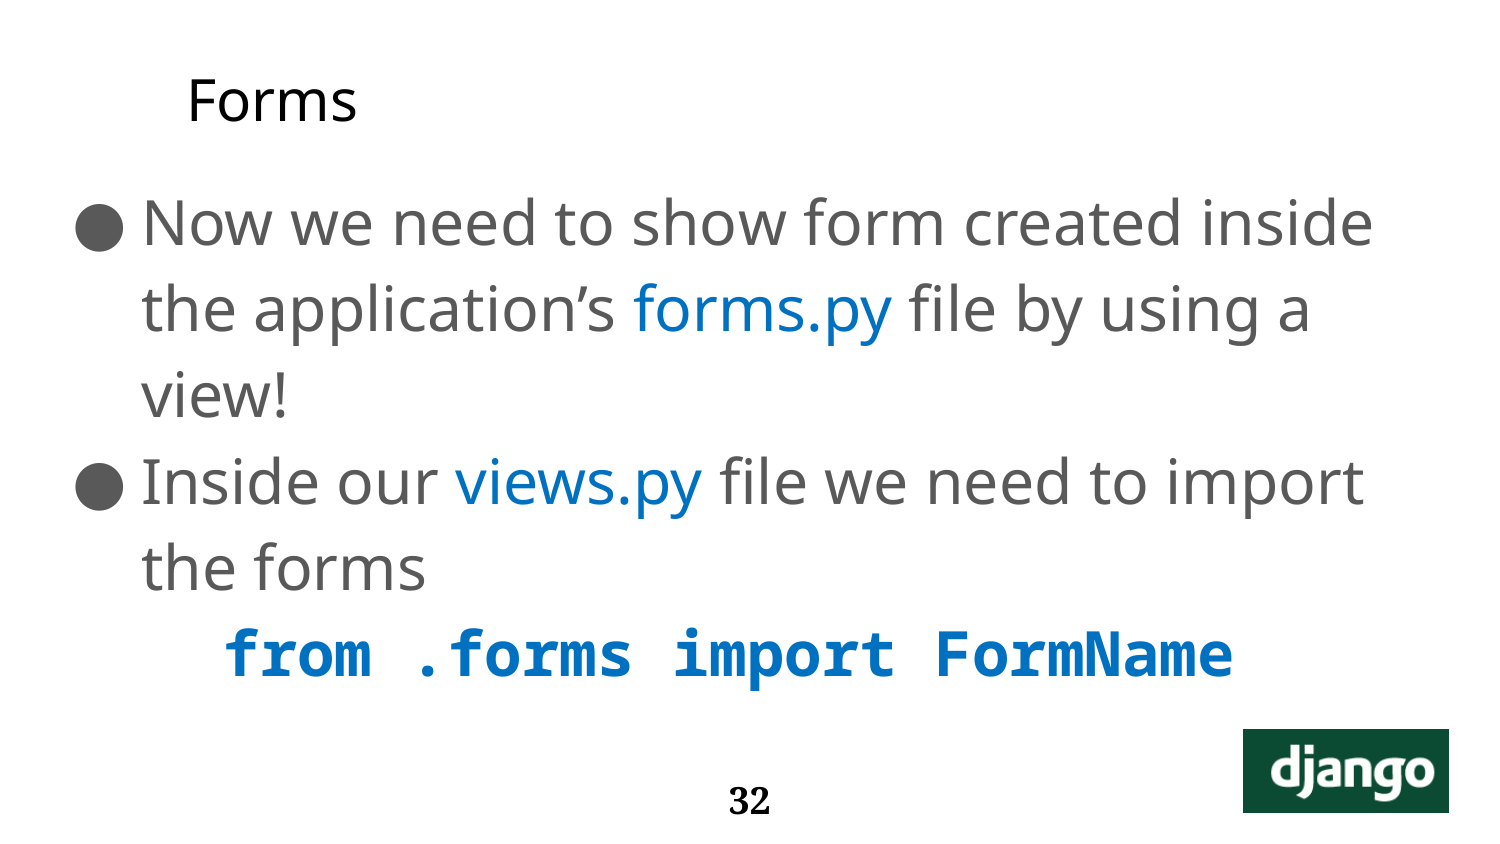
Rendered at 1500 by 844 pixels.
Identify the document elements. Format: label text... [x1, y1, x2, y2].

list Now we need to show form created inside the application’s forms.py file by using a view! Inside our views.py file we need to import the forms from .forms import FormName [51, 156, 1449, 718]
text_box 32 [575, 756, 925, 835]
title Forms [171, 48, 1449, 143]
picture [1243, 729, 1450, 814]
